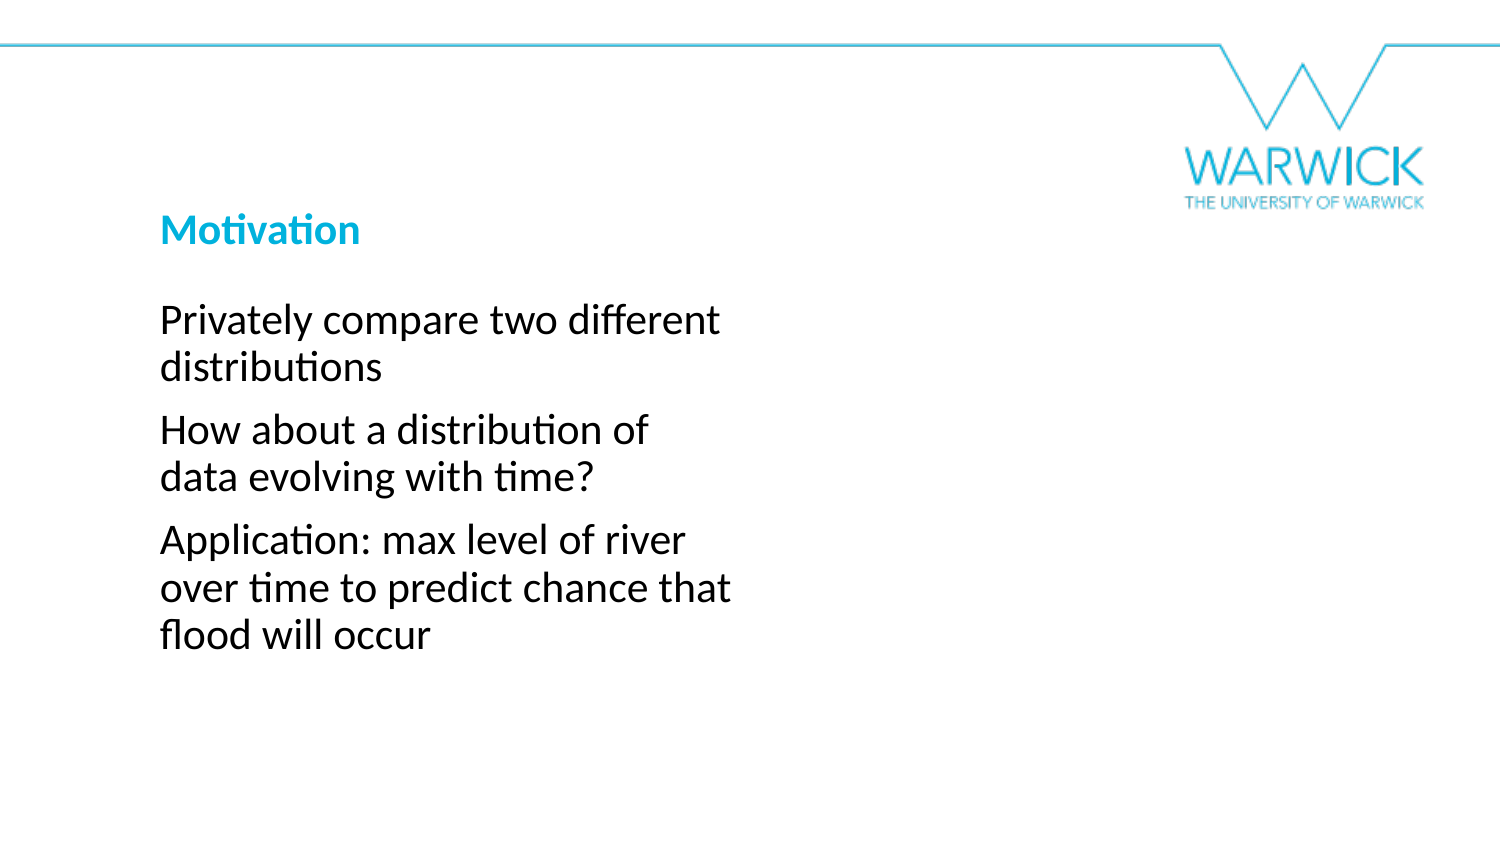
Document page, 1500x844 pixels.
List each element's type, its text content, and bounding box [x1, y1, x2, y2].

list Privately compare two different distributions How about a distribution of data evolving with time? Application: max level of river over time to predict chance that flood will occur [145, 289, 750, 741]
list Motivation [145, 199, 1027, 262]
